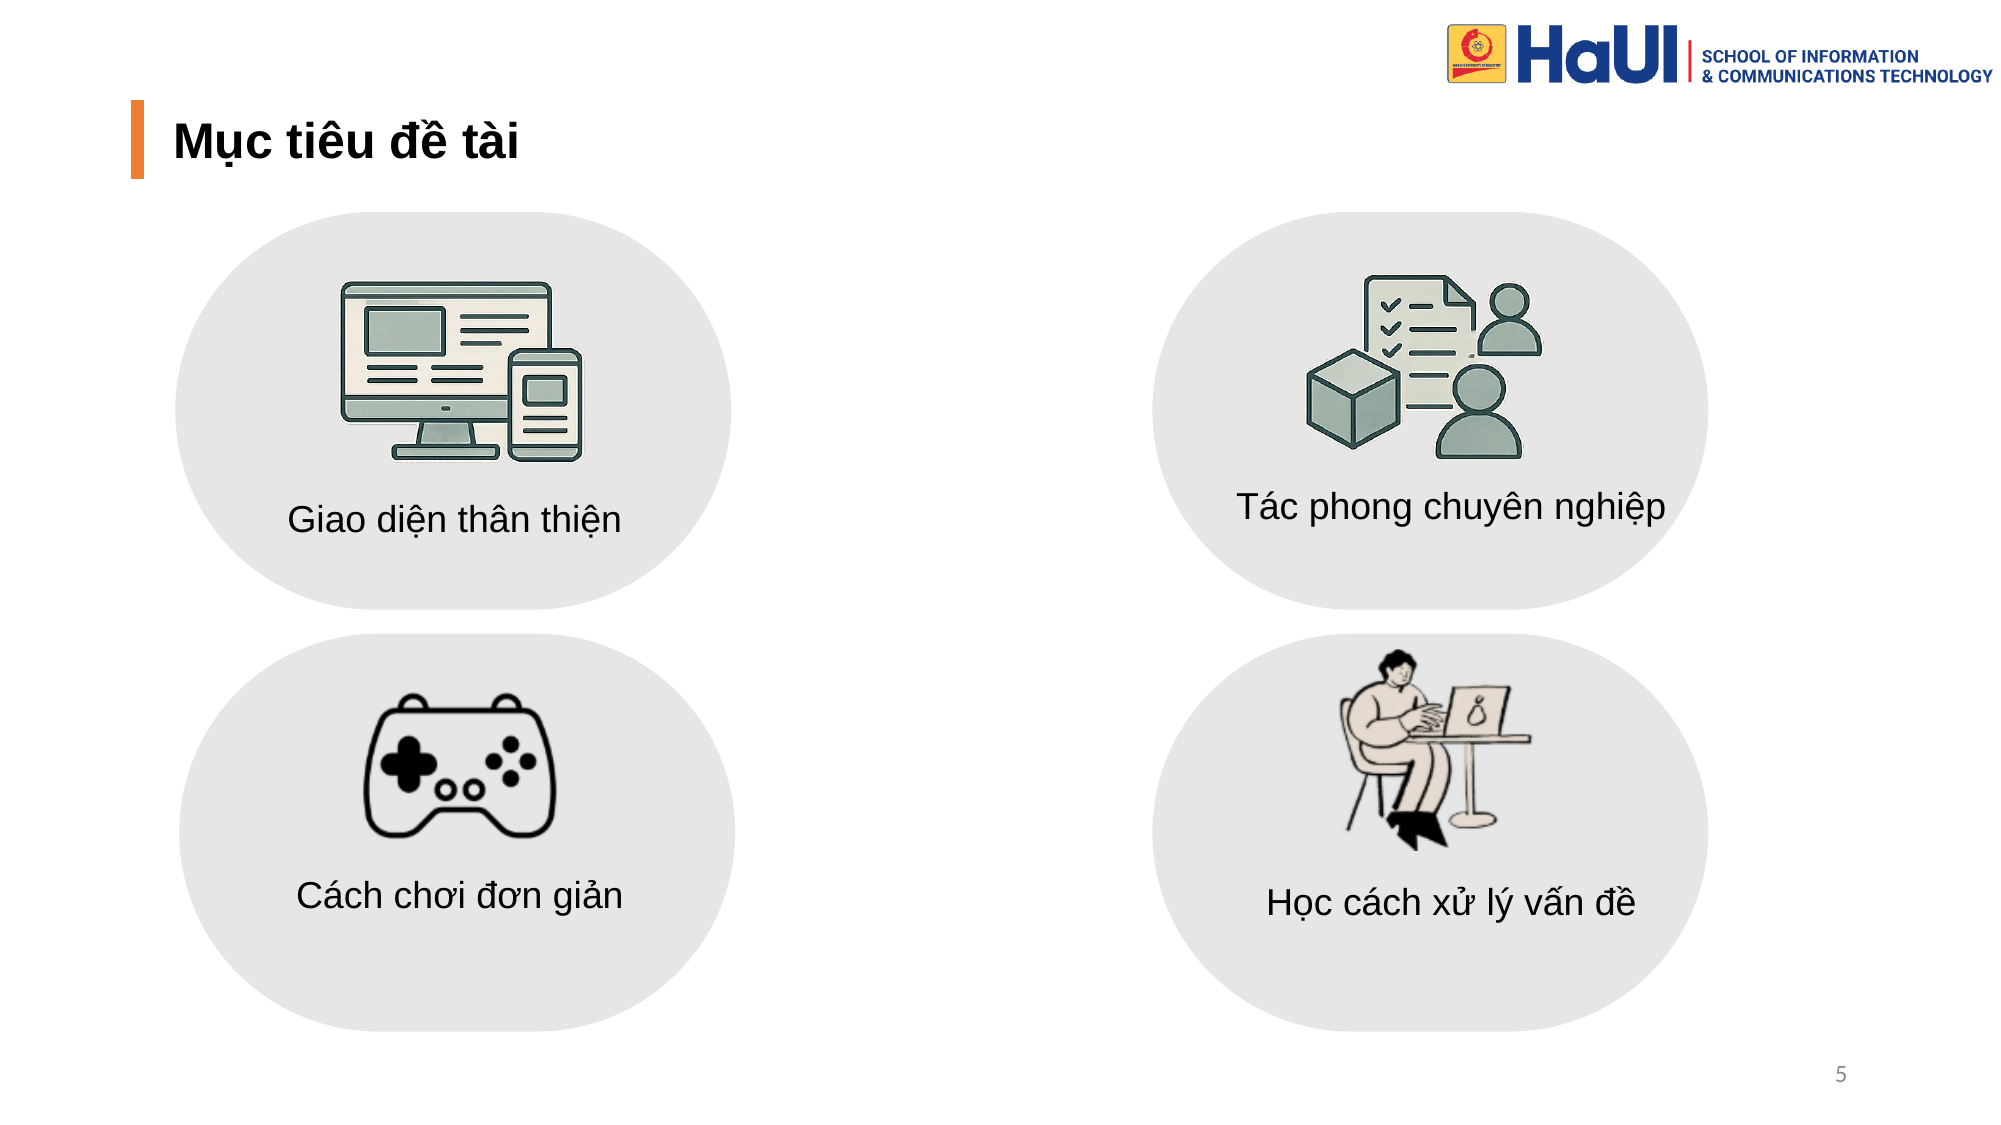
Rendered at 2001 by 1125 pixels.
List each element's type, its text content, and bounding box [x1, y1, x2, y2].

slide_number 5 [1412, 1042, 1863, 1103]
text_box [174, 210, 733, 611]
text_box Cách chơi đơn giản [281, 864, 639, 924]
text_box Mục tiêu đề tài [158, 101, 536, 177]
text_box [178, 632, 737, 1033]
picture [254, 251, 626, 463]
picture [1322, 649, 1538, 851]
text_box [1151, 632, 1710, 1033]
picture [1444, 6, 2000, 102]
text_box Giao diện thân thiện [272, 487, 648, 547]
picture [348, 688, 566, 847]
picture [1258, 261, 1630, 473]
text_box Tác phong chuyên nghiệp [1221, 474, 1682, 535]
text_box [1151, 210, 1710, 611]
text_box Học cách xử lý vấn đề [1251, 870, 1652, 931]
